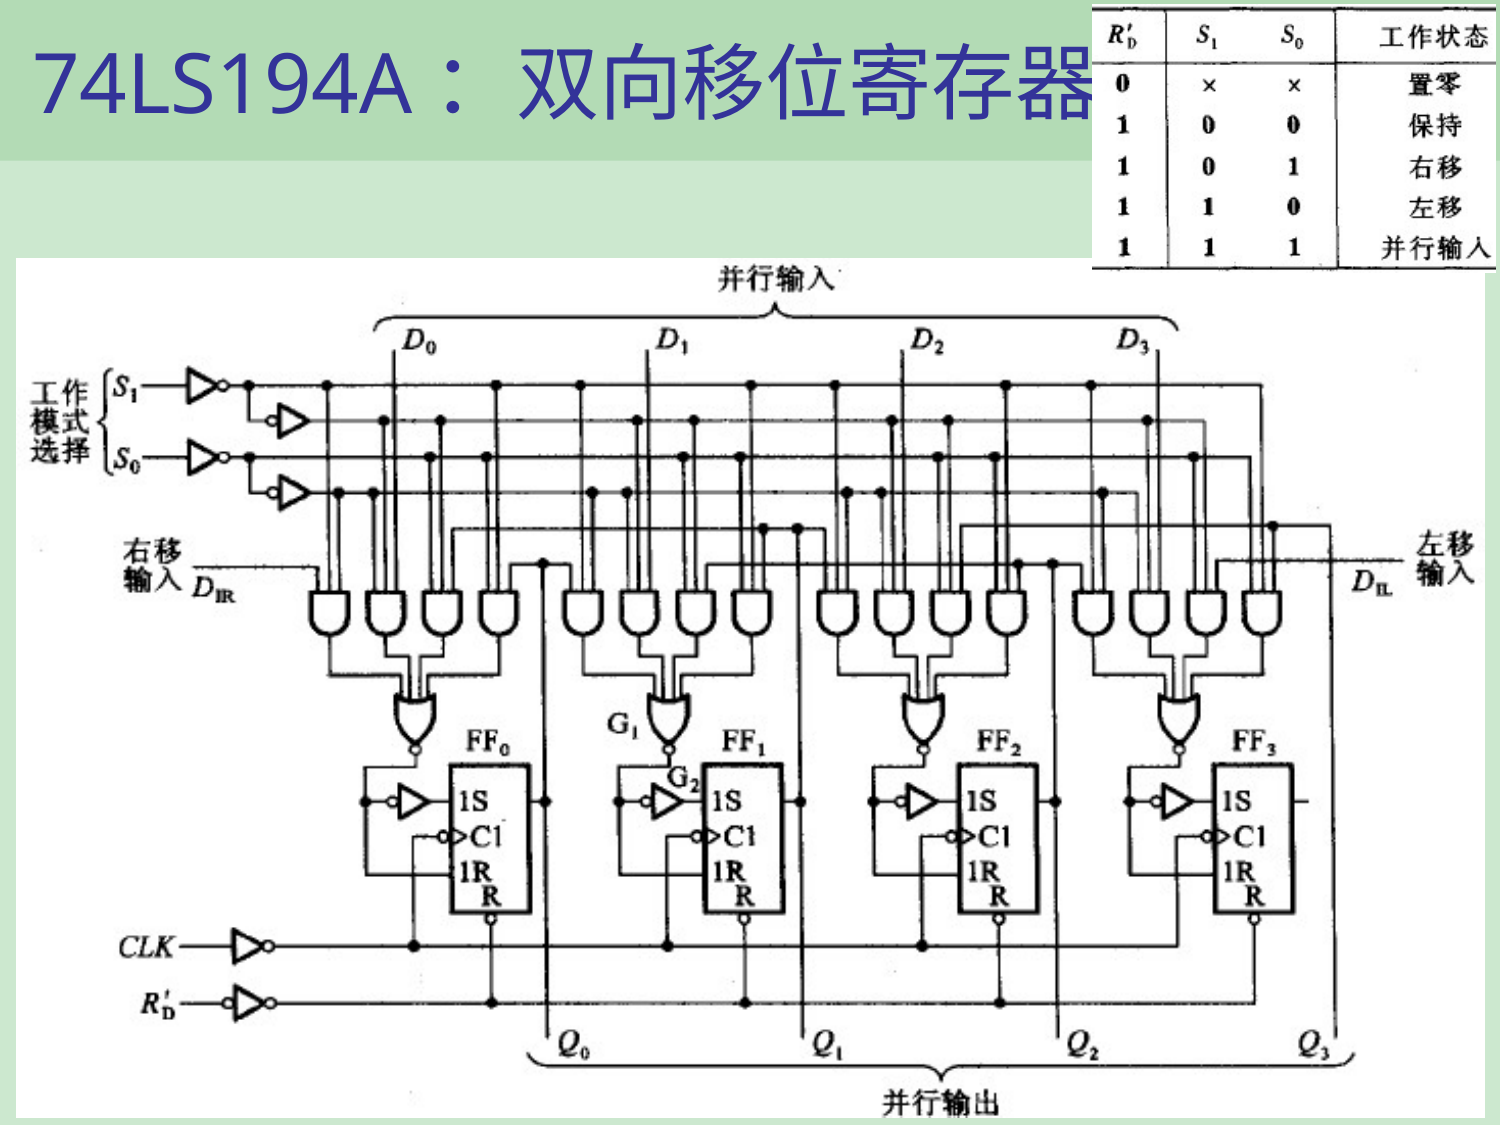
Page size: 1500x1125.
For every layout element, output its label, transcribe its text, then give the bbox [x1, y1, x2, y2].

picture [16, 3, 1497, 1118]
title 74LS194A：双向移位寄存器 [17, 11, 1087, 149]
